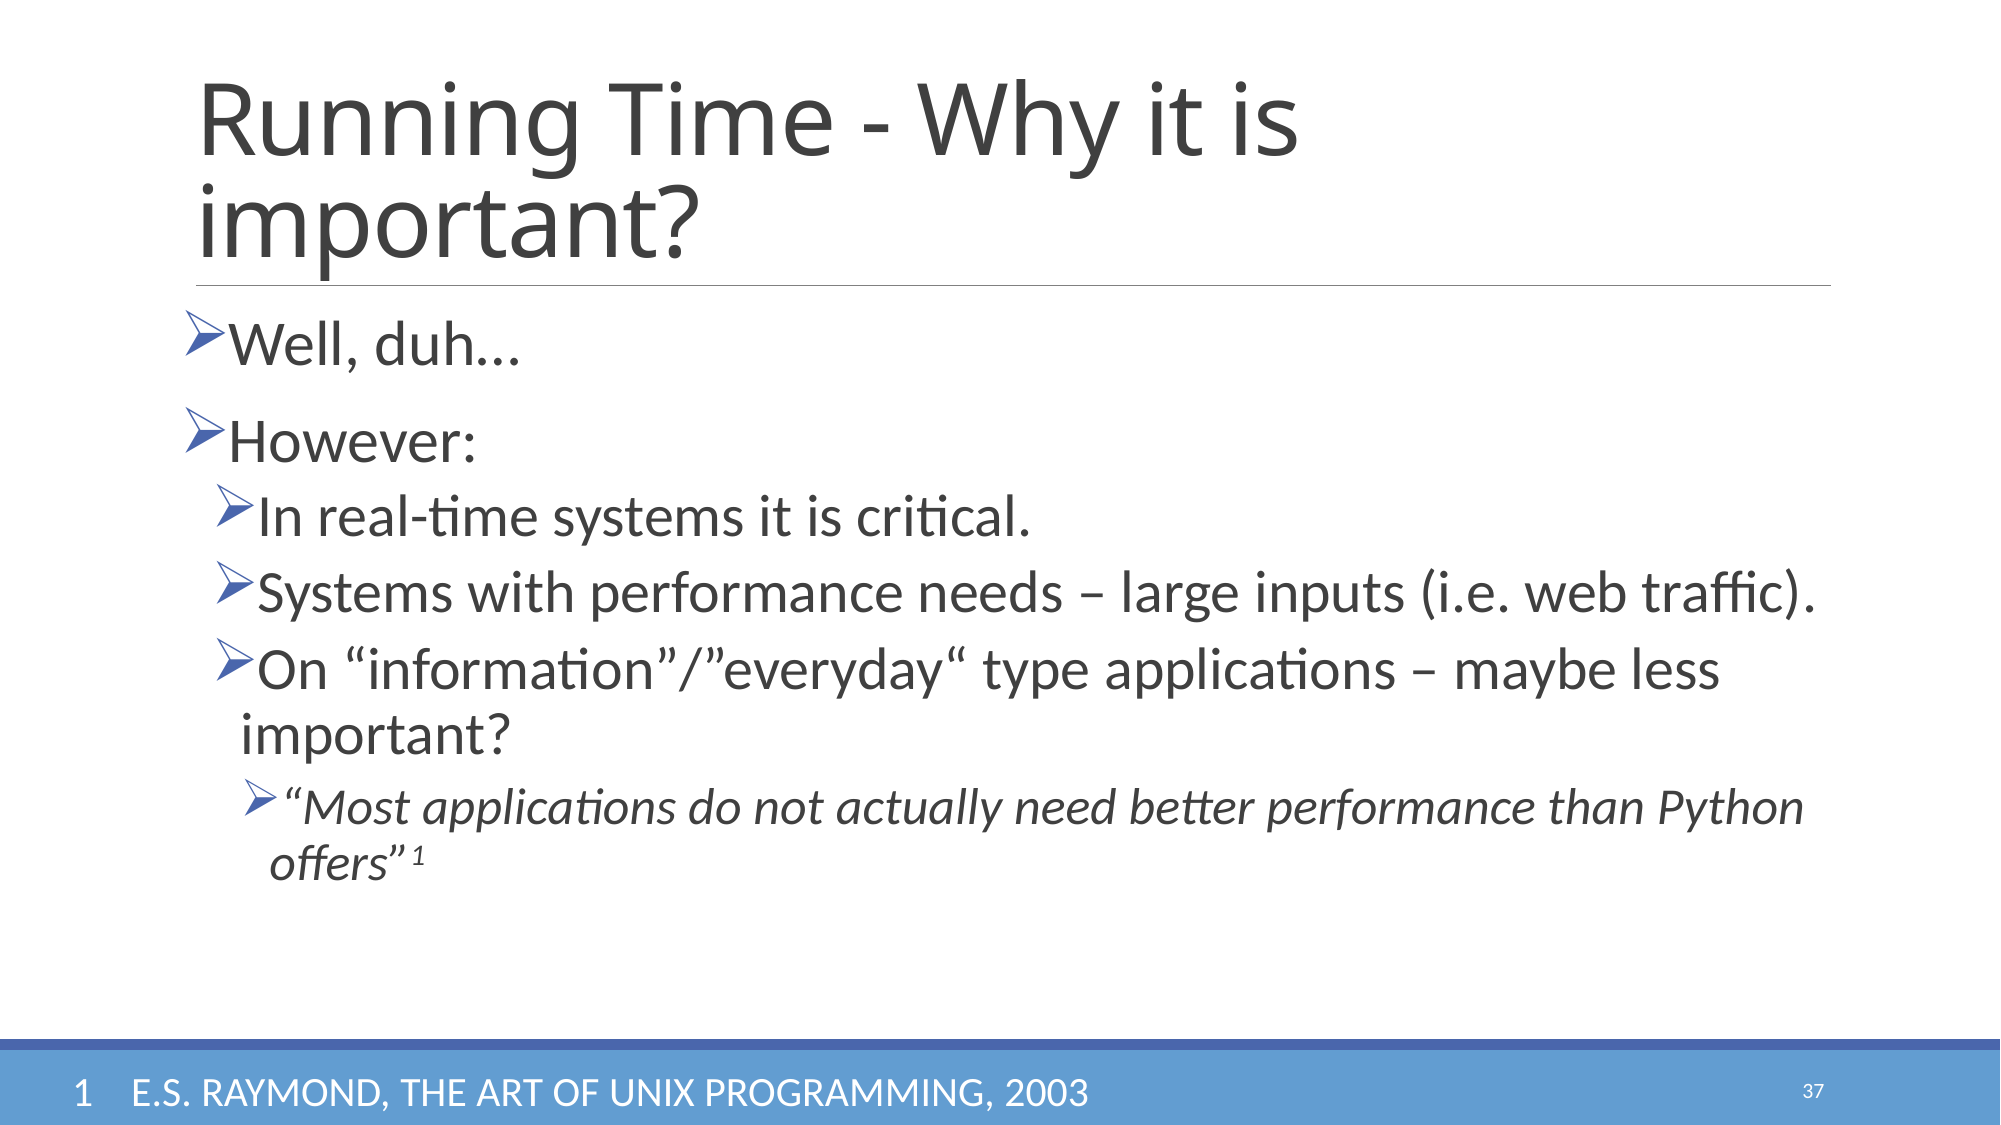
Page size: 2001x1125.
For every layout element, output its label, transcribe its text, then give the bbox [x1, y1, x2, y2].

slide_number 37 [1715, 1059, 1840, 1120]
list Well, duh… However: In real-time systems it is critical. Systems with performance needs – large inputs (i.e. web traffic). On “information”/”everyday“ type applications – maybe less important? “Most applications do not actually need better performance than Python offers”1 [180, 302, 1830, 963]
title Running Time - Why it is important? [180, 47, 1830, 285]
footer 1 E.s. Raymond, the art of unix programming, 2003 [57, 1059, 1715, 1120]
